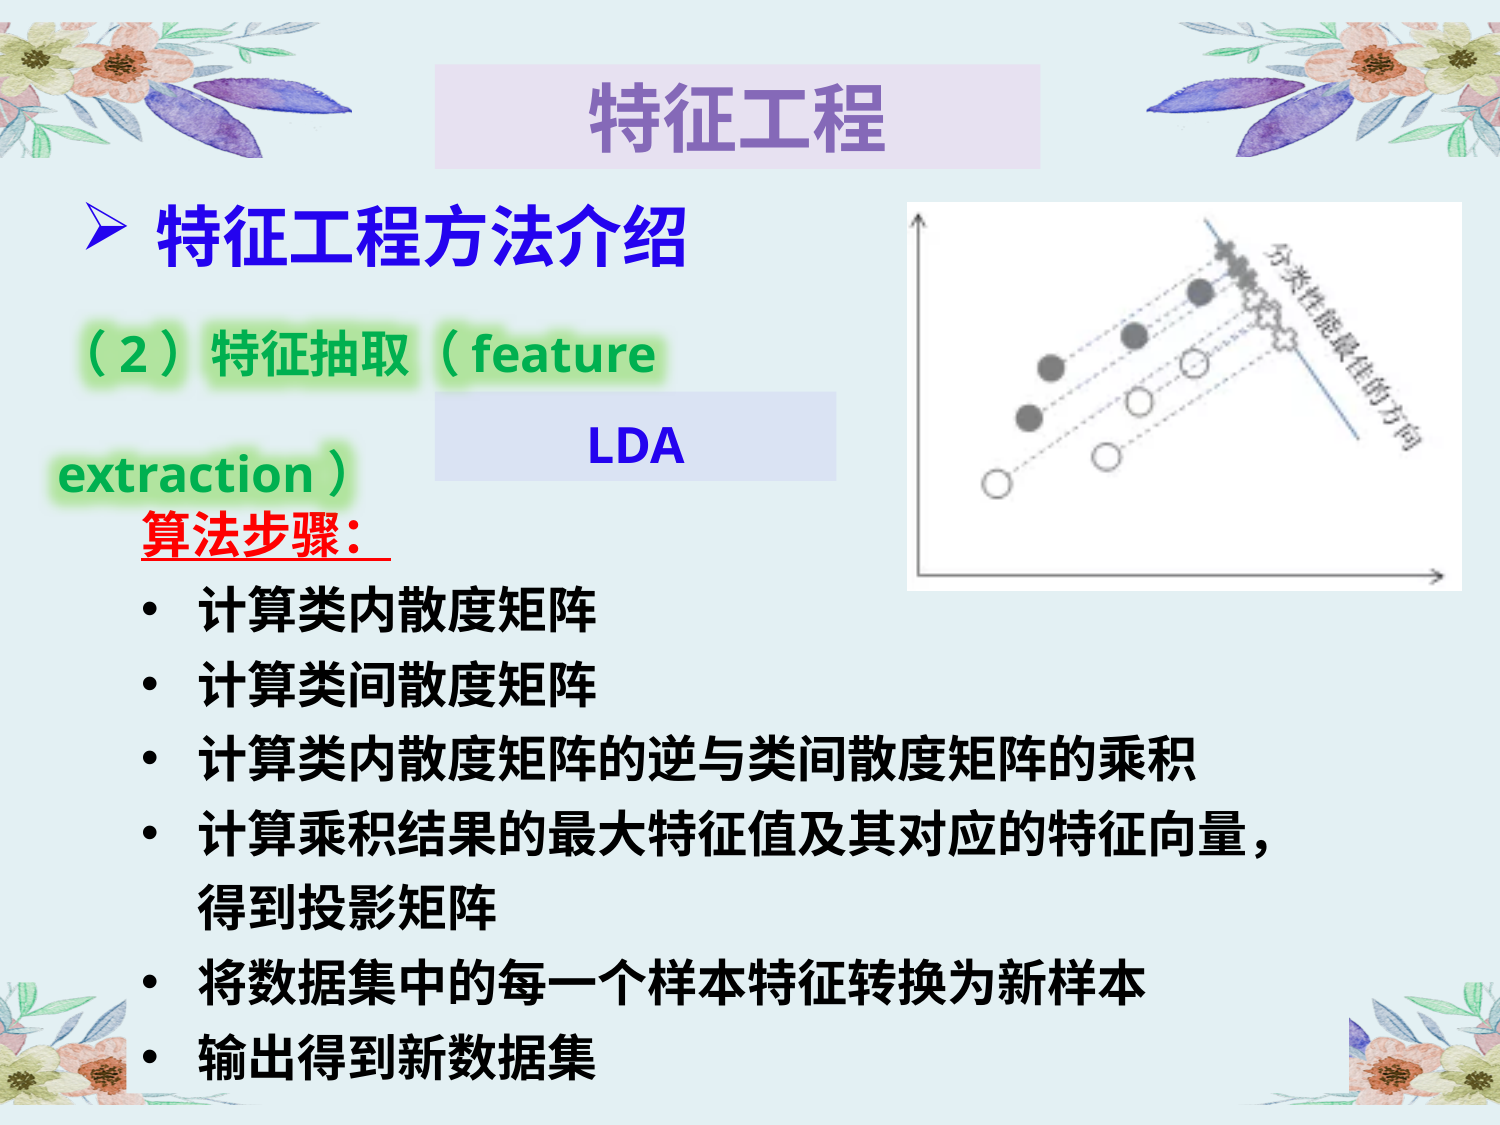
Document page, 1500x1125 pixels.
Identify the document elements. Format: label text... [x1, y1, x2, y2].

picture [0, 23, 352, 158]
text_box 特征工程 [434, 64, 1041, 169]
text_box （2）特征抽取（feature extraction） [42, 255, 907, 511]
picture [1147, 23, 1500, 157]
text_box 算法步骤： 计算类内散度矩阵 计算类间散度矩阵 计算类内散度矩阵的逆与类间散度矩阵的乘积 计算乘积结果的最大特征值及其对应的特征向量，得到投影矩阵 将数据集中的每一个样本特征转换为新样本 输出得到新数据集 [126, 531, 1349, 1094]
picture [0, 983, 464, 1105]
picture [907, 202, 1462, 591]
picture [1036, 983, 1500, 1105]
text_box 特征工程方法介绍 [80, 170, 878, 238]
